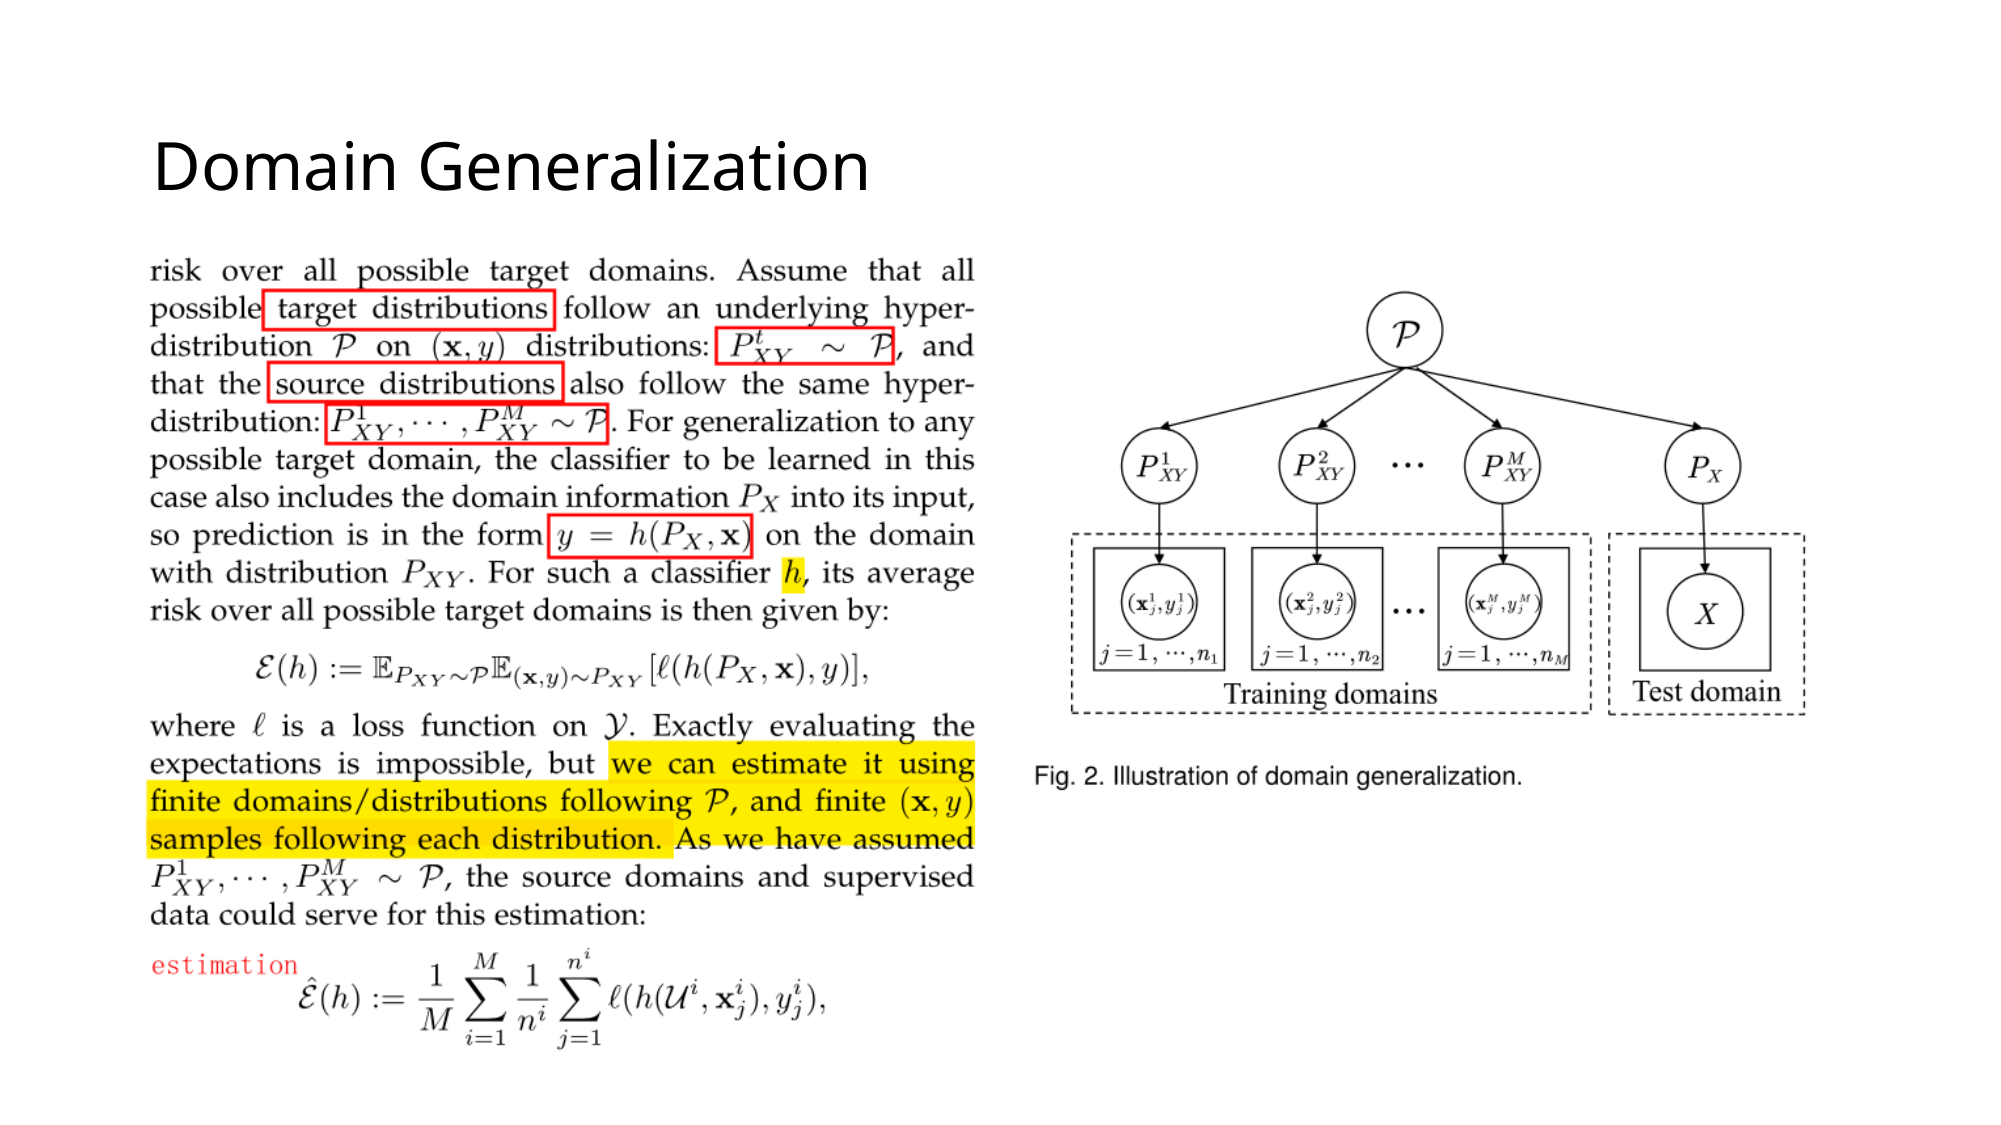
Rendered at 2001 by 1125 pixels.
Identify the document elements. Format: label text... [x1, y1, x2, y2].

picture [1030, 277, 1823, 794]
picture [137, 252, 987, 1061]
title Domain Generalization [137, 59, 1863, 278]
